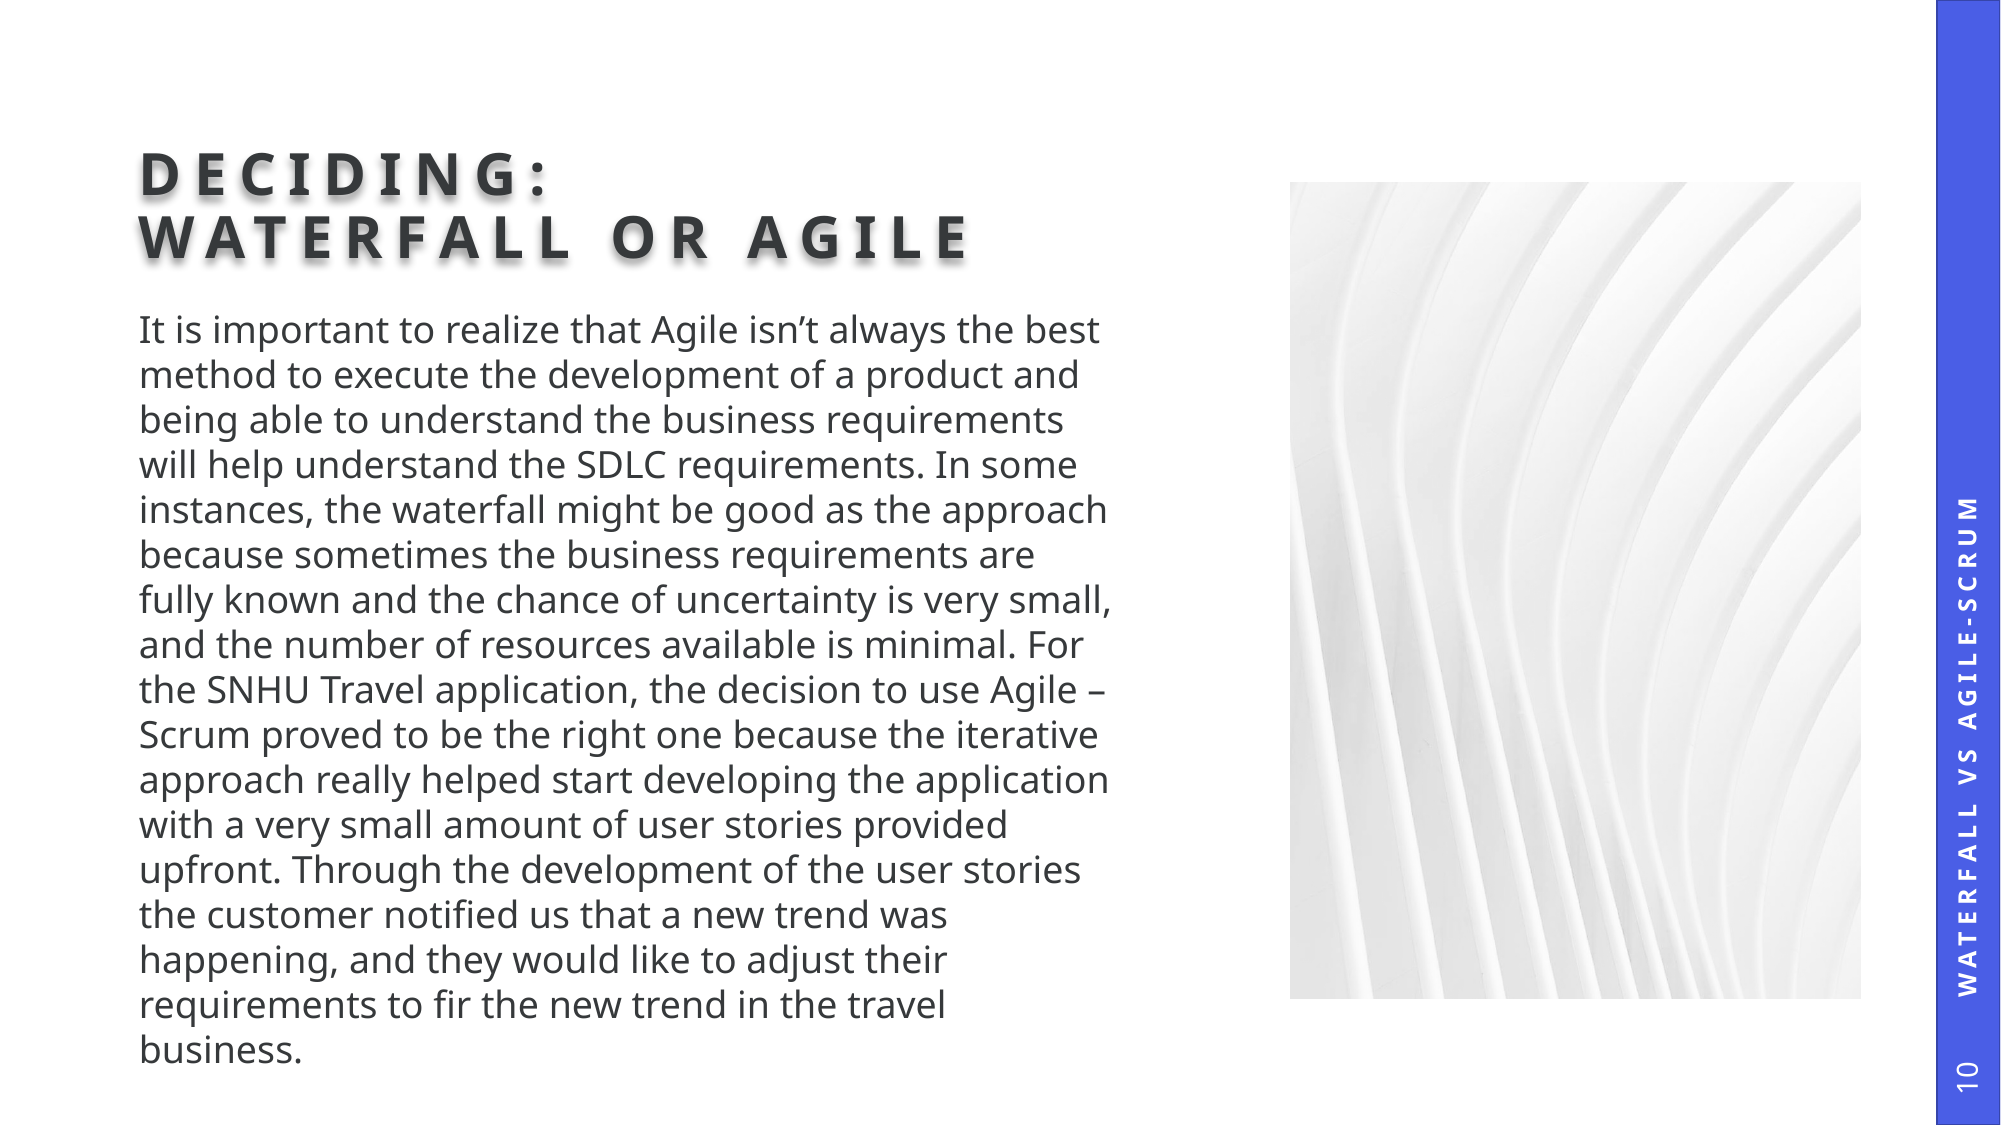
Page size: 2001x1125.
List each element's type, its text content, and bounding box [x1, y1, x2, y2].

list It is important to realize that Agile isn’t always the best method to execute the development of a product and being able to understand the business requirements will help understand the SDLC requirements. In some instances, the waterfall might be good as the approach because sometimes the business requirements are fully known and the chance of uncertainty is very small, and the number of resources available is minimal. For the SNHU Travel application, the decision to use Agile –Scrum proved to be the right one because the iterative approach really helped start developing the application with a very small amount of user stories provided upfront. Through the development of the user stories the customer notified us that a new trend was happening, and they would like to adjust their requirements to fir the new trend in the travel business. [139, 305, 1117, 1051]
slide_number 10 [1937, 1032, 2000, 1125]
footer Waterfall vs Agile-Scrum [1937, 0, 2000, 1032]
title Deciding: waterfall or agile [139, 145, 1215, 306]
picture [1290, 182, 1861, 999]
